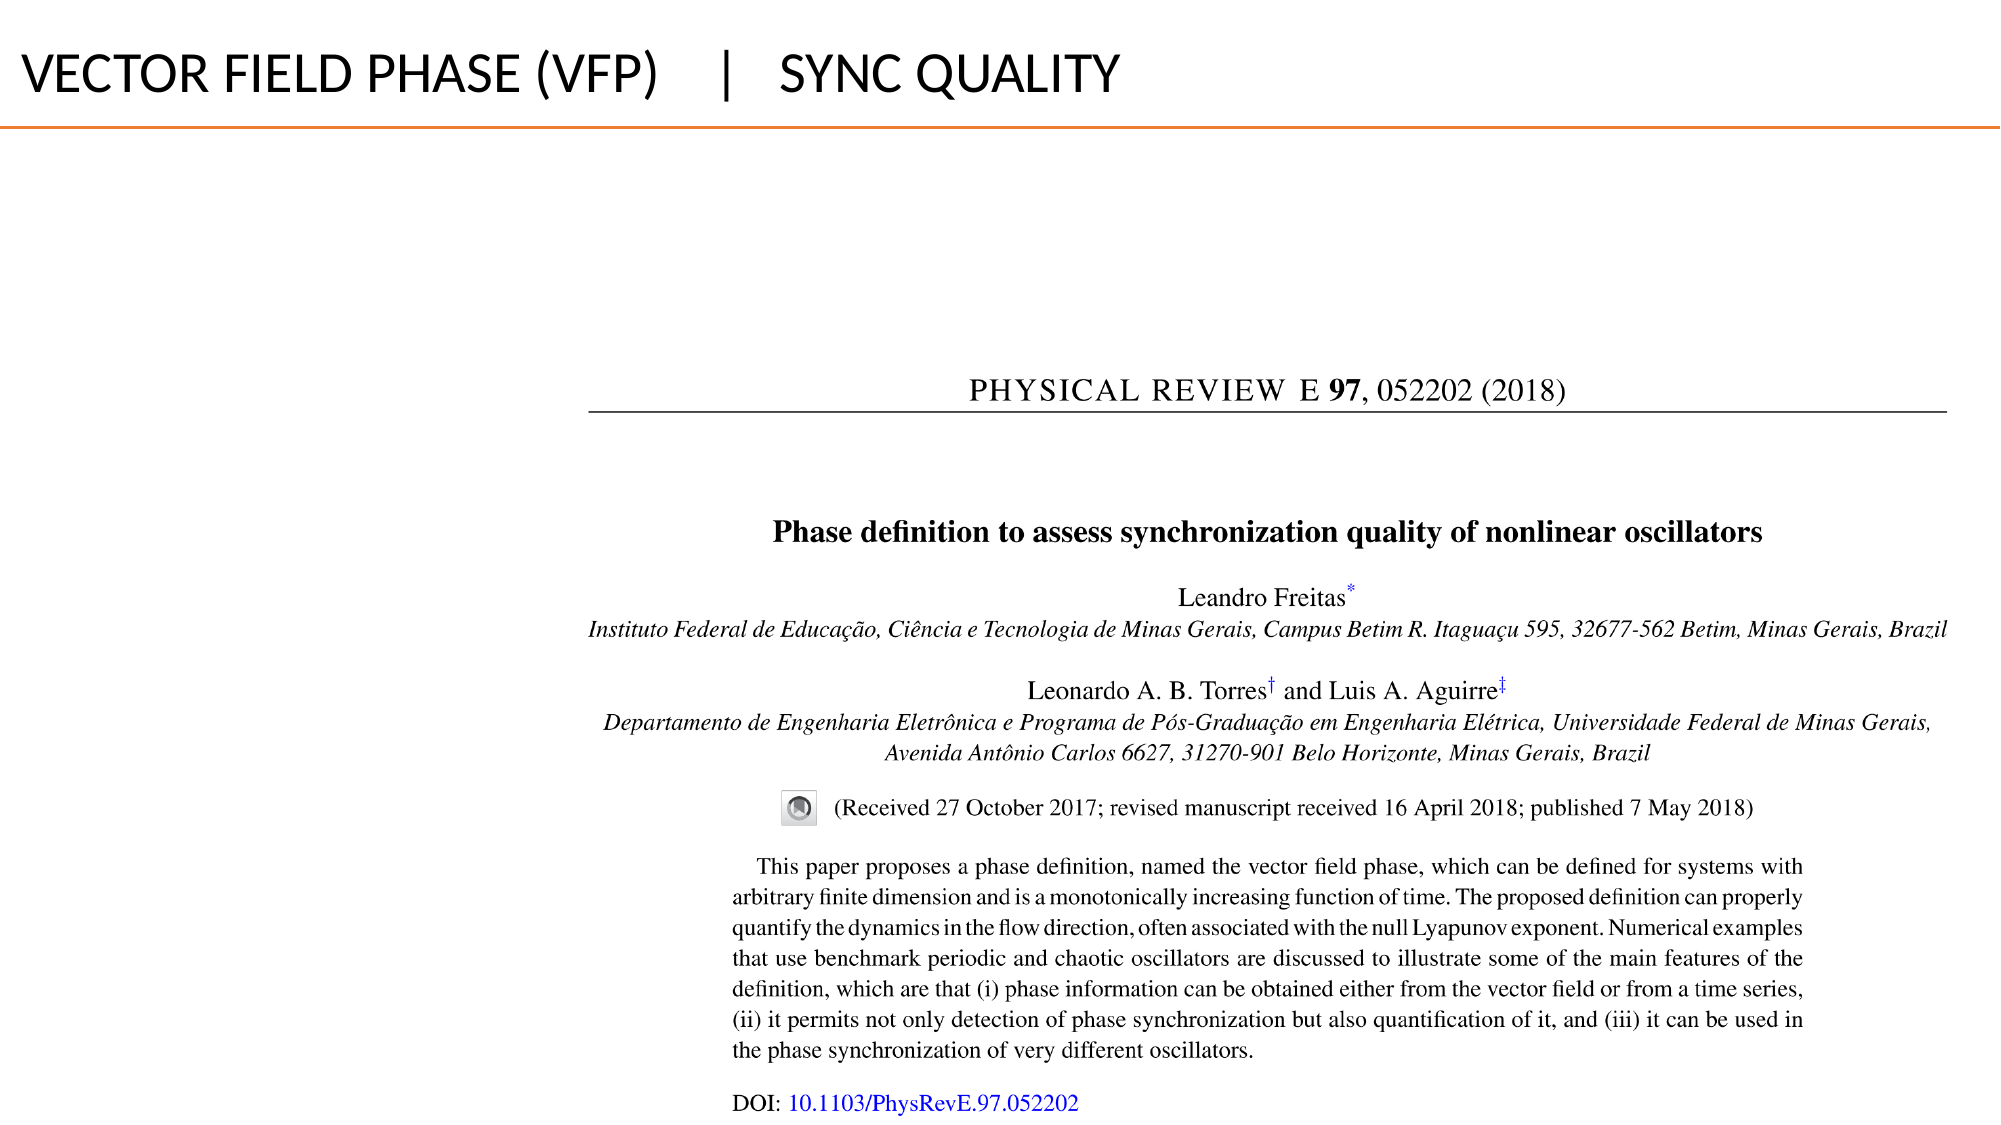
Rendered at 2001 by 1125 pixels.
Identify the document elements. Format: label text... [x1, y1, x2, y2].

picture [570, 313, 1969, 1125]
text_box VECTOR FIELD PHASE (VFP) | SYNC QUALITY [6, 27, 1151, 112]
